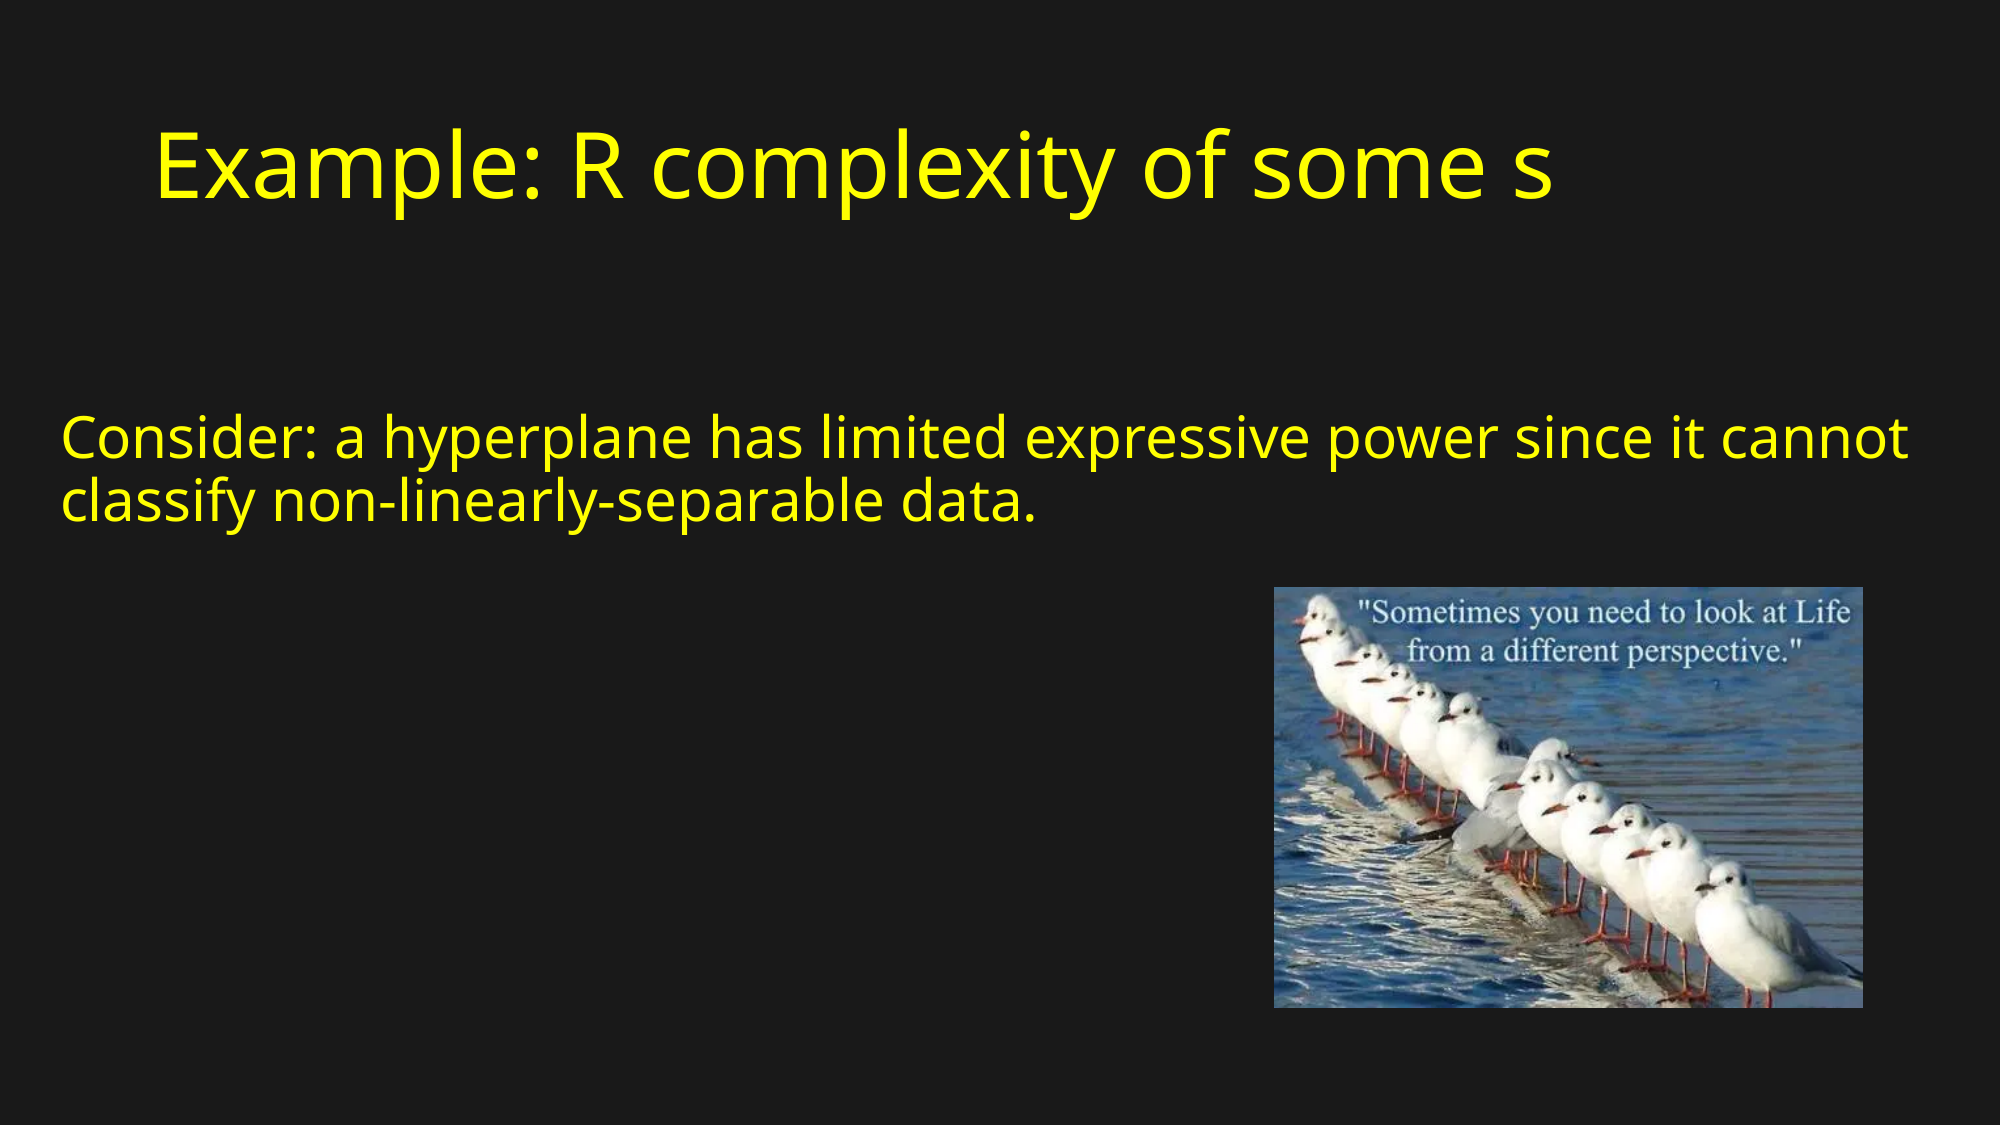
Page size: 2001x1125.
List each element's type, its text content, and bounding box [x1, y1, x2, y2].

list Consider: a hyperplane has limited expressive power since it cannot classify non-linearly-separable data. [45, 400, 2000, 931]
picture [1274, 587, 1863, 1008]
